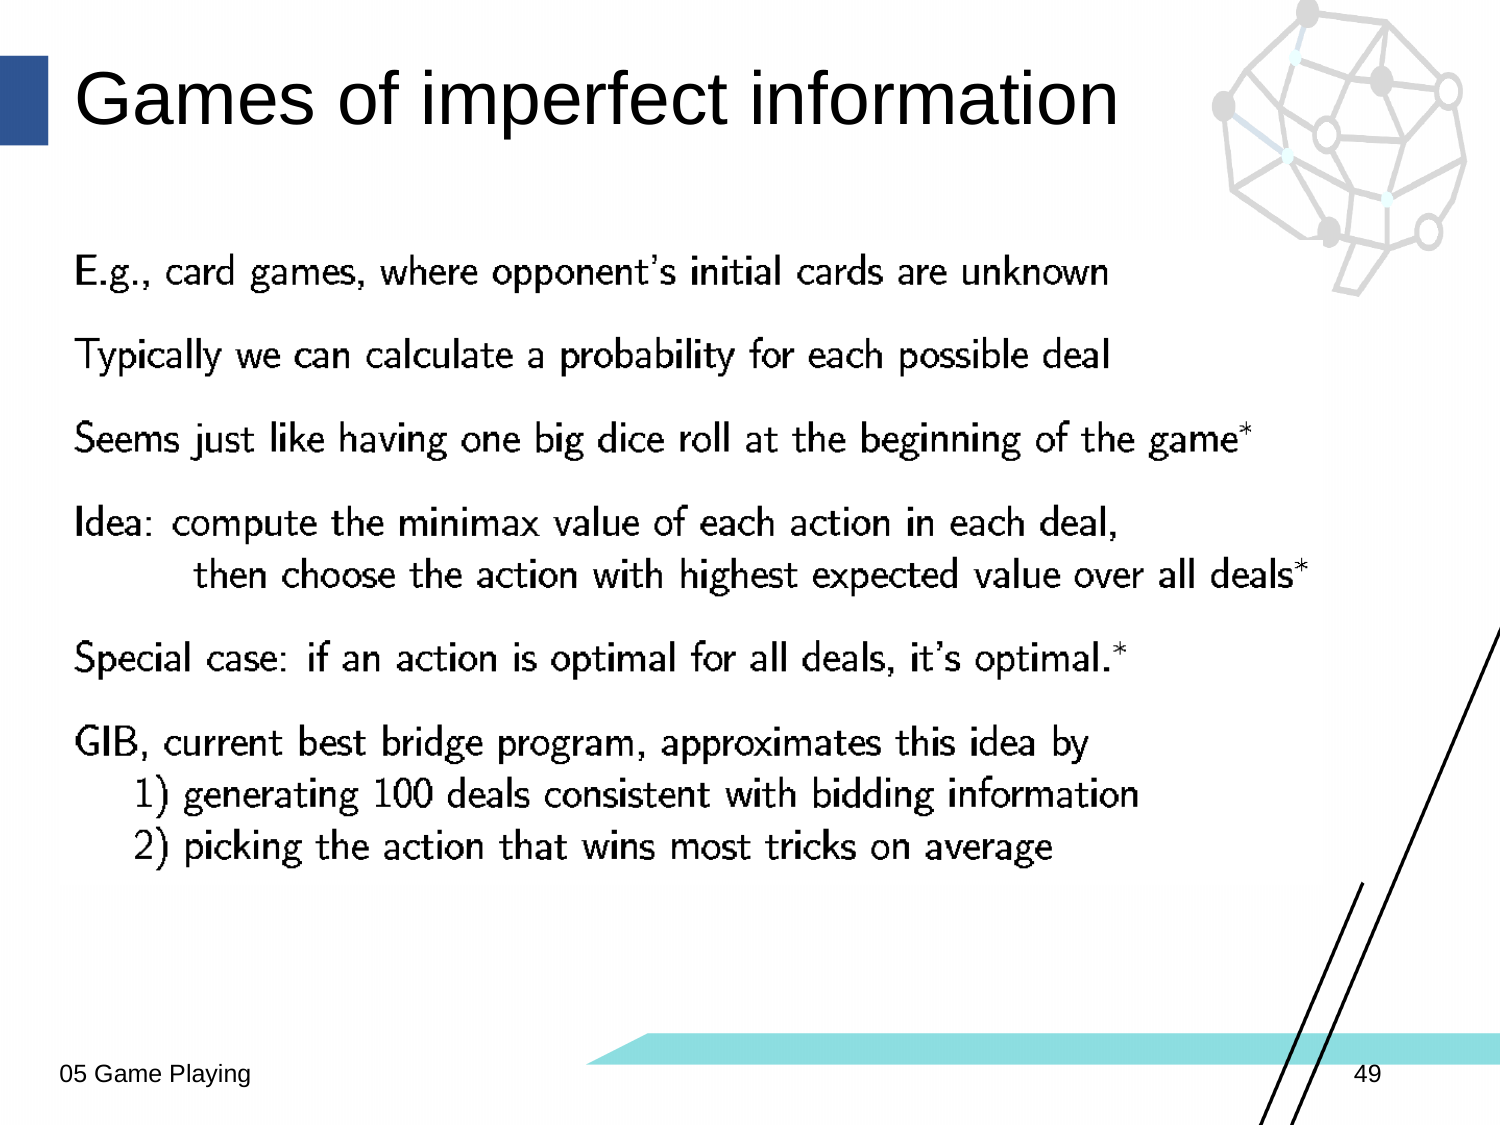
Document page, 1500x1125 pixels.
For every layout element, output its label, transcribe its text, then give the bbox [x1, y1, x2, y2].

picture [0, 0, 1500, 1125]
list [59, 240, 1323, 885]
footer 05 Game Playing [44, 1042, 609, 1103]
title Games of imperfect information [59, 54, 1157, 146]
slide_number 49 [1059, 1042, 1397, 1103]
